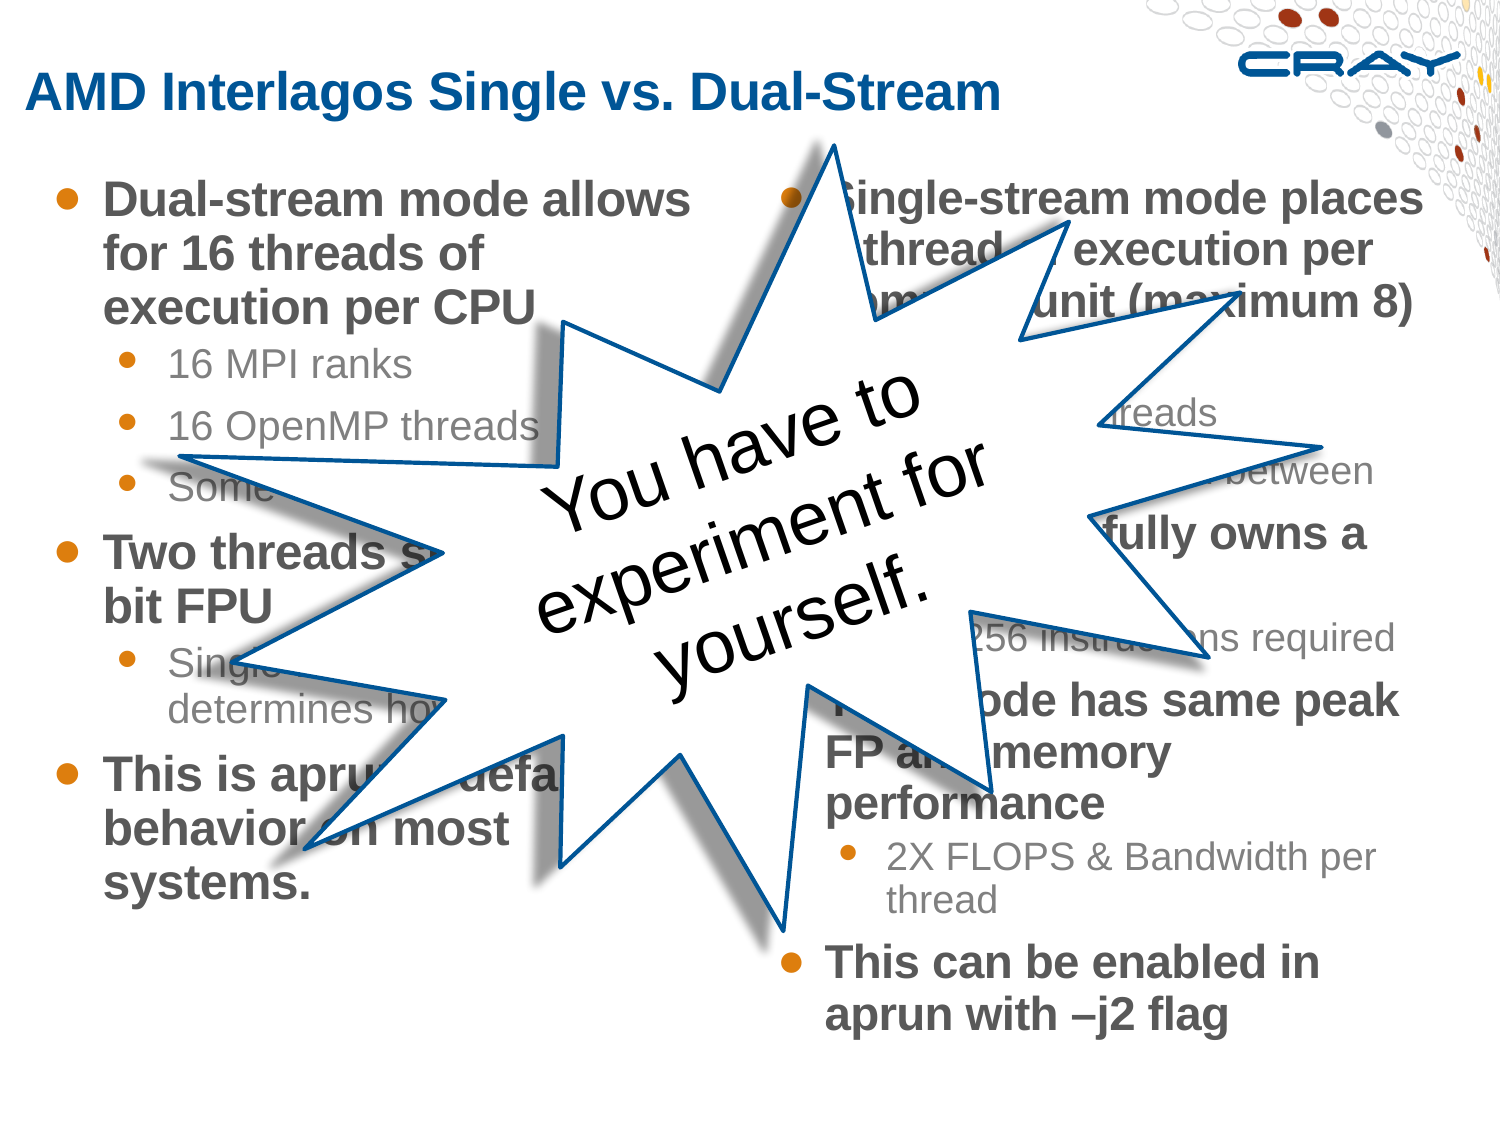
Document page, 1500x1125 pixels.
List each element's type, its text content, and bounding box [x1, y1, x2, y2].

list Single-stream mode places 1 thread of execution per compute unit (maximum 8) 8 MPI ranks 8 OpenMP threads Some combination between Each thread fully owns a 256-bit FPU AVX256 instructions required This mode has same peak FP and memory performance 2X FLOPS & Bandwidth per thread This can be enabled in aprun with –j2 flag [761, 164, 1462, 1065]
title AMD Interlagos Single vs. Dual-Stream [24, 24, 1225, 163]
text_box You have to experiment for yourself. [177, 143, 1324, 934]
picture [0, 0, 1500, 1125]
list Dual-stream mode allows for 16 threads of execution per CPU 16 MPI ranks 16 OpenMP threads Some combination between Two threads share a 256-bit FPU Single FP scheduler determines how best to share This is aprun’s default behavior on most systems. [37, 164, 737, 1065]
